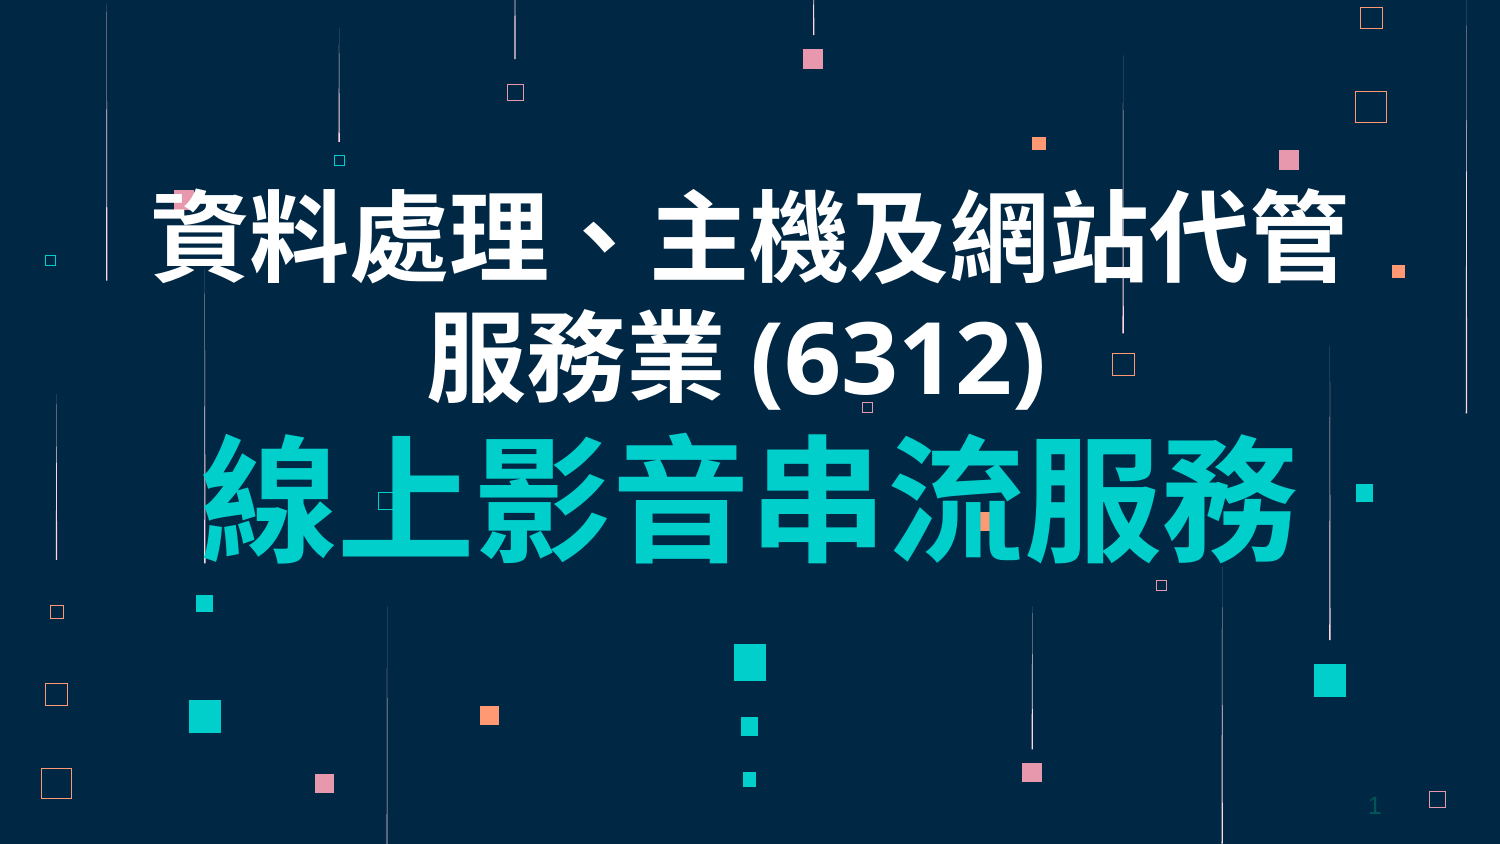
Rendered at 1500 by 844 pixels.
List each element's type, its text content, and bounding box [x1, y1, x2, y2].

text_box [1313, 345, 1347, 698]
text_box [314, 773, 335, 794]
text_box [1032, 137, 1046, 151]
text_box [1111, 55, 1135, 376]
text_box [479, 705, 500, 726]
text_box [1022, 606, 1043, 783]
slide_number 1 [1059, 782, 1397, 828]
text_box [188, 268, 222, 734]
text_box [733, 644, 767, 787]
title 資料處理、主機及網站代管服務業(6312) 線上影音串流服務 [133, 164, 1367, 595]
